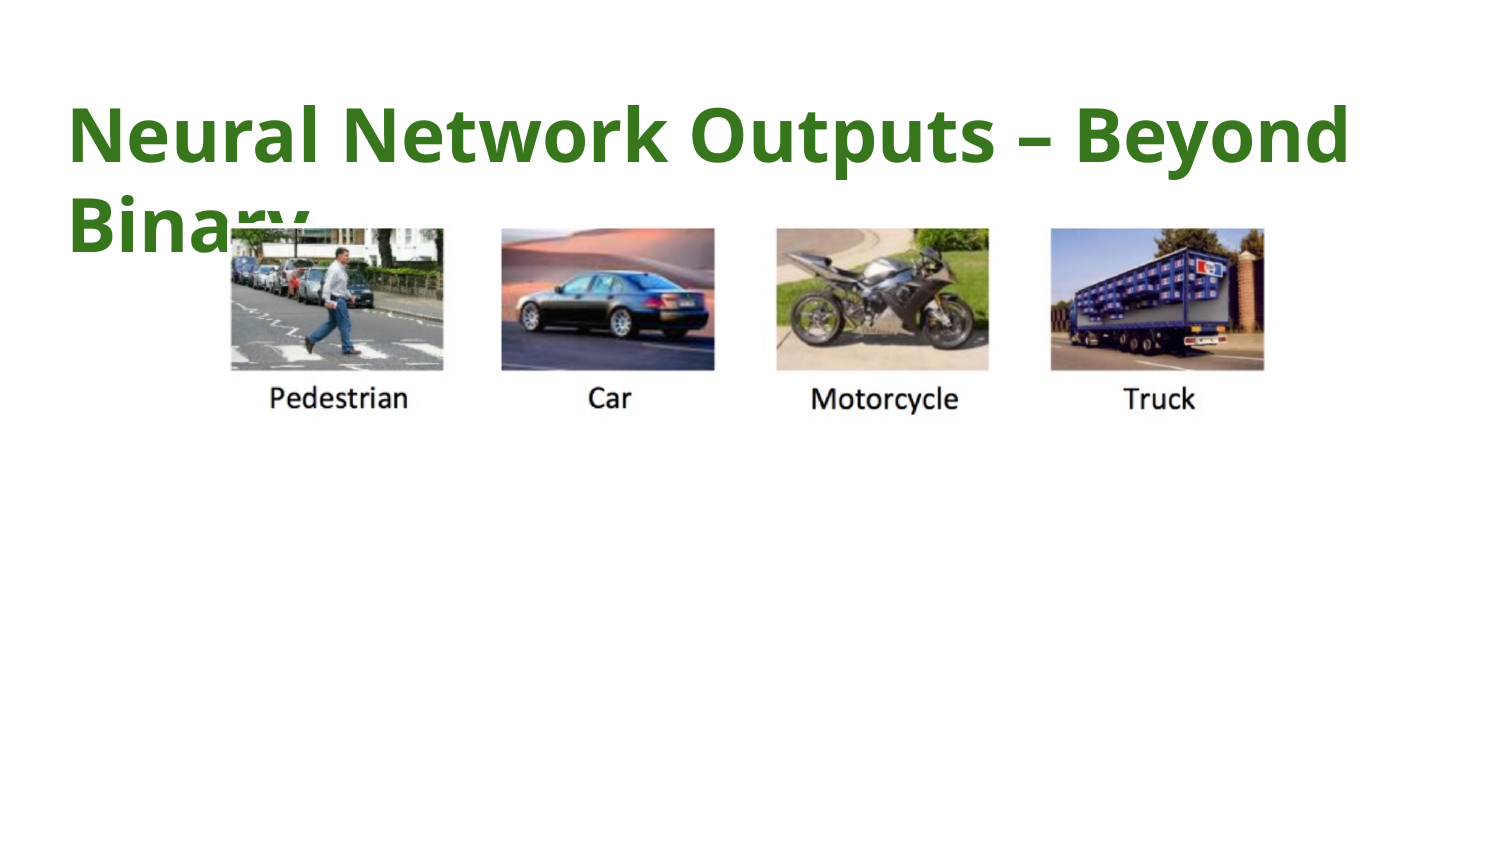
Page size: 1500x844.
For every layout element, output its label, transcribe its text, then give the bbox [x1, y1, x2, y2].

title Neural Network Outputs – Beyond Binary [51, 72, 1449, 167]
picture [227, 223, 1273, 844]
